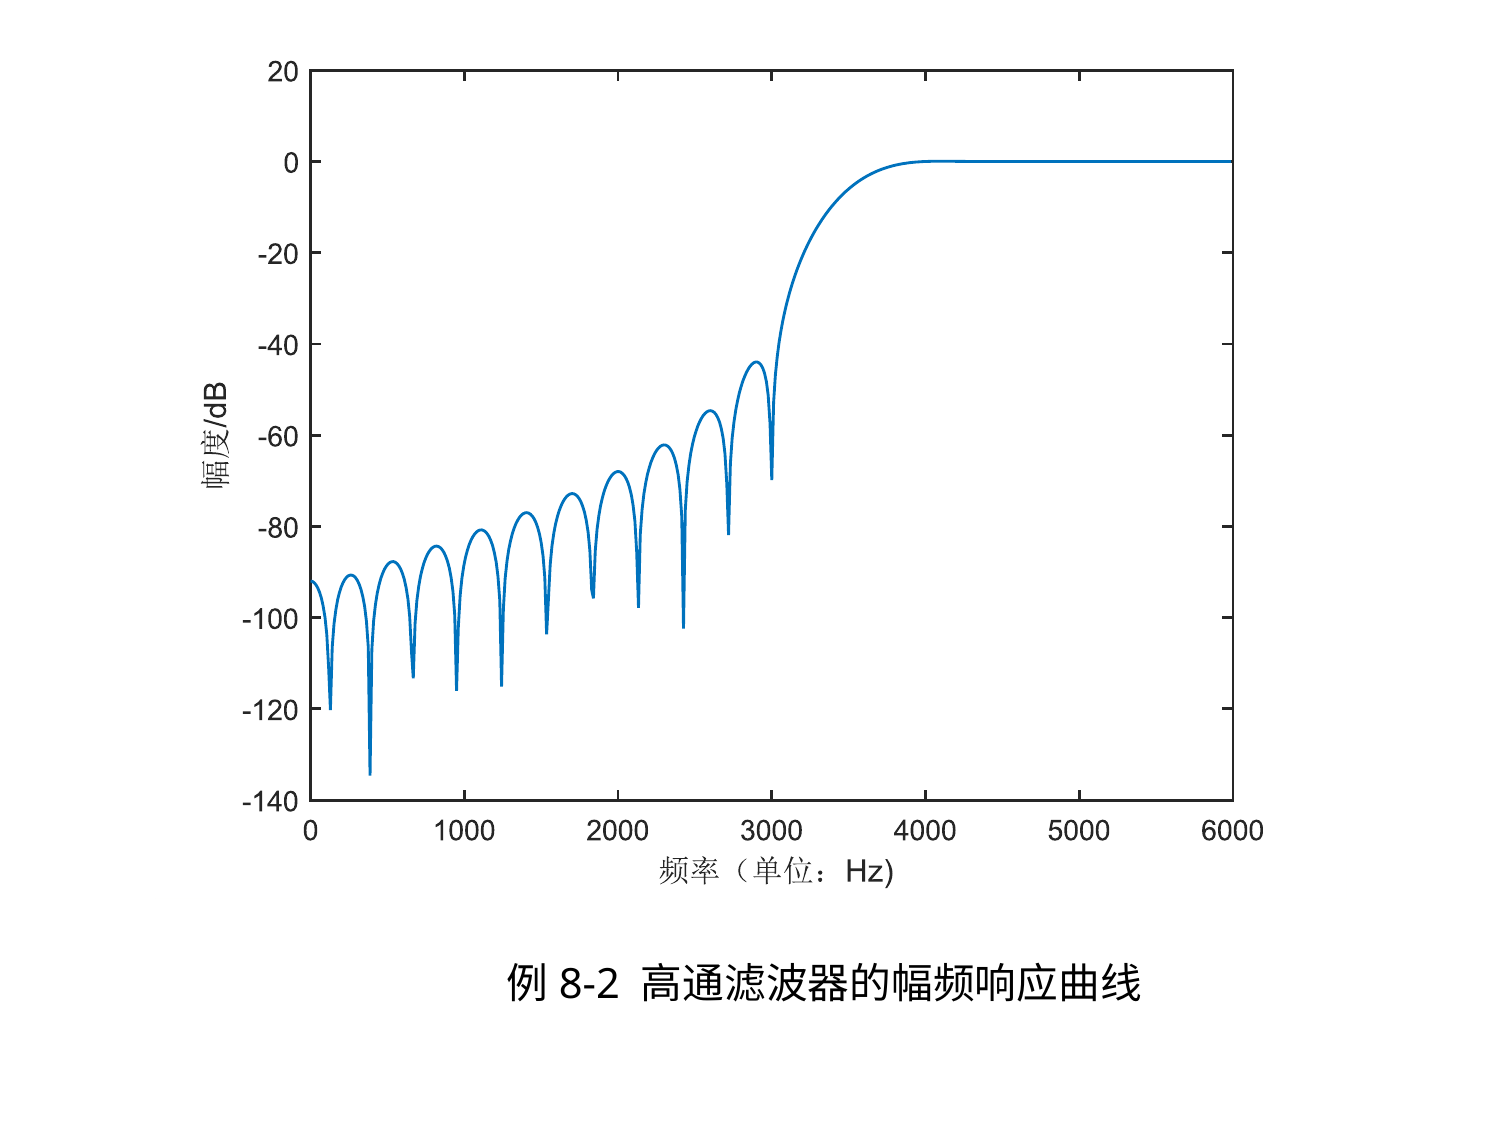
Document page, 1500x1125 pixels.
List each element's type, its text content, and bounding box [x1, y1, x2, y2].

text_box 例8-2 高通滤波器的幅频响应曲线 [492, 949, 1219, 1014]
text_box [152, 0, 1348, 901]
